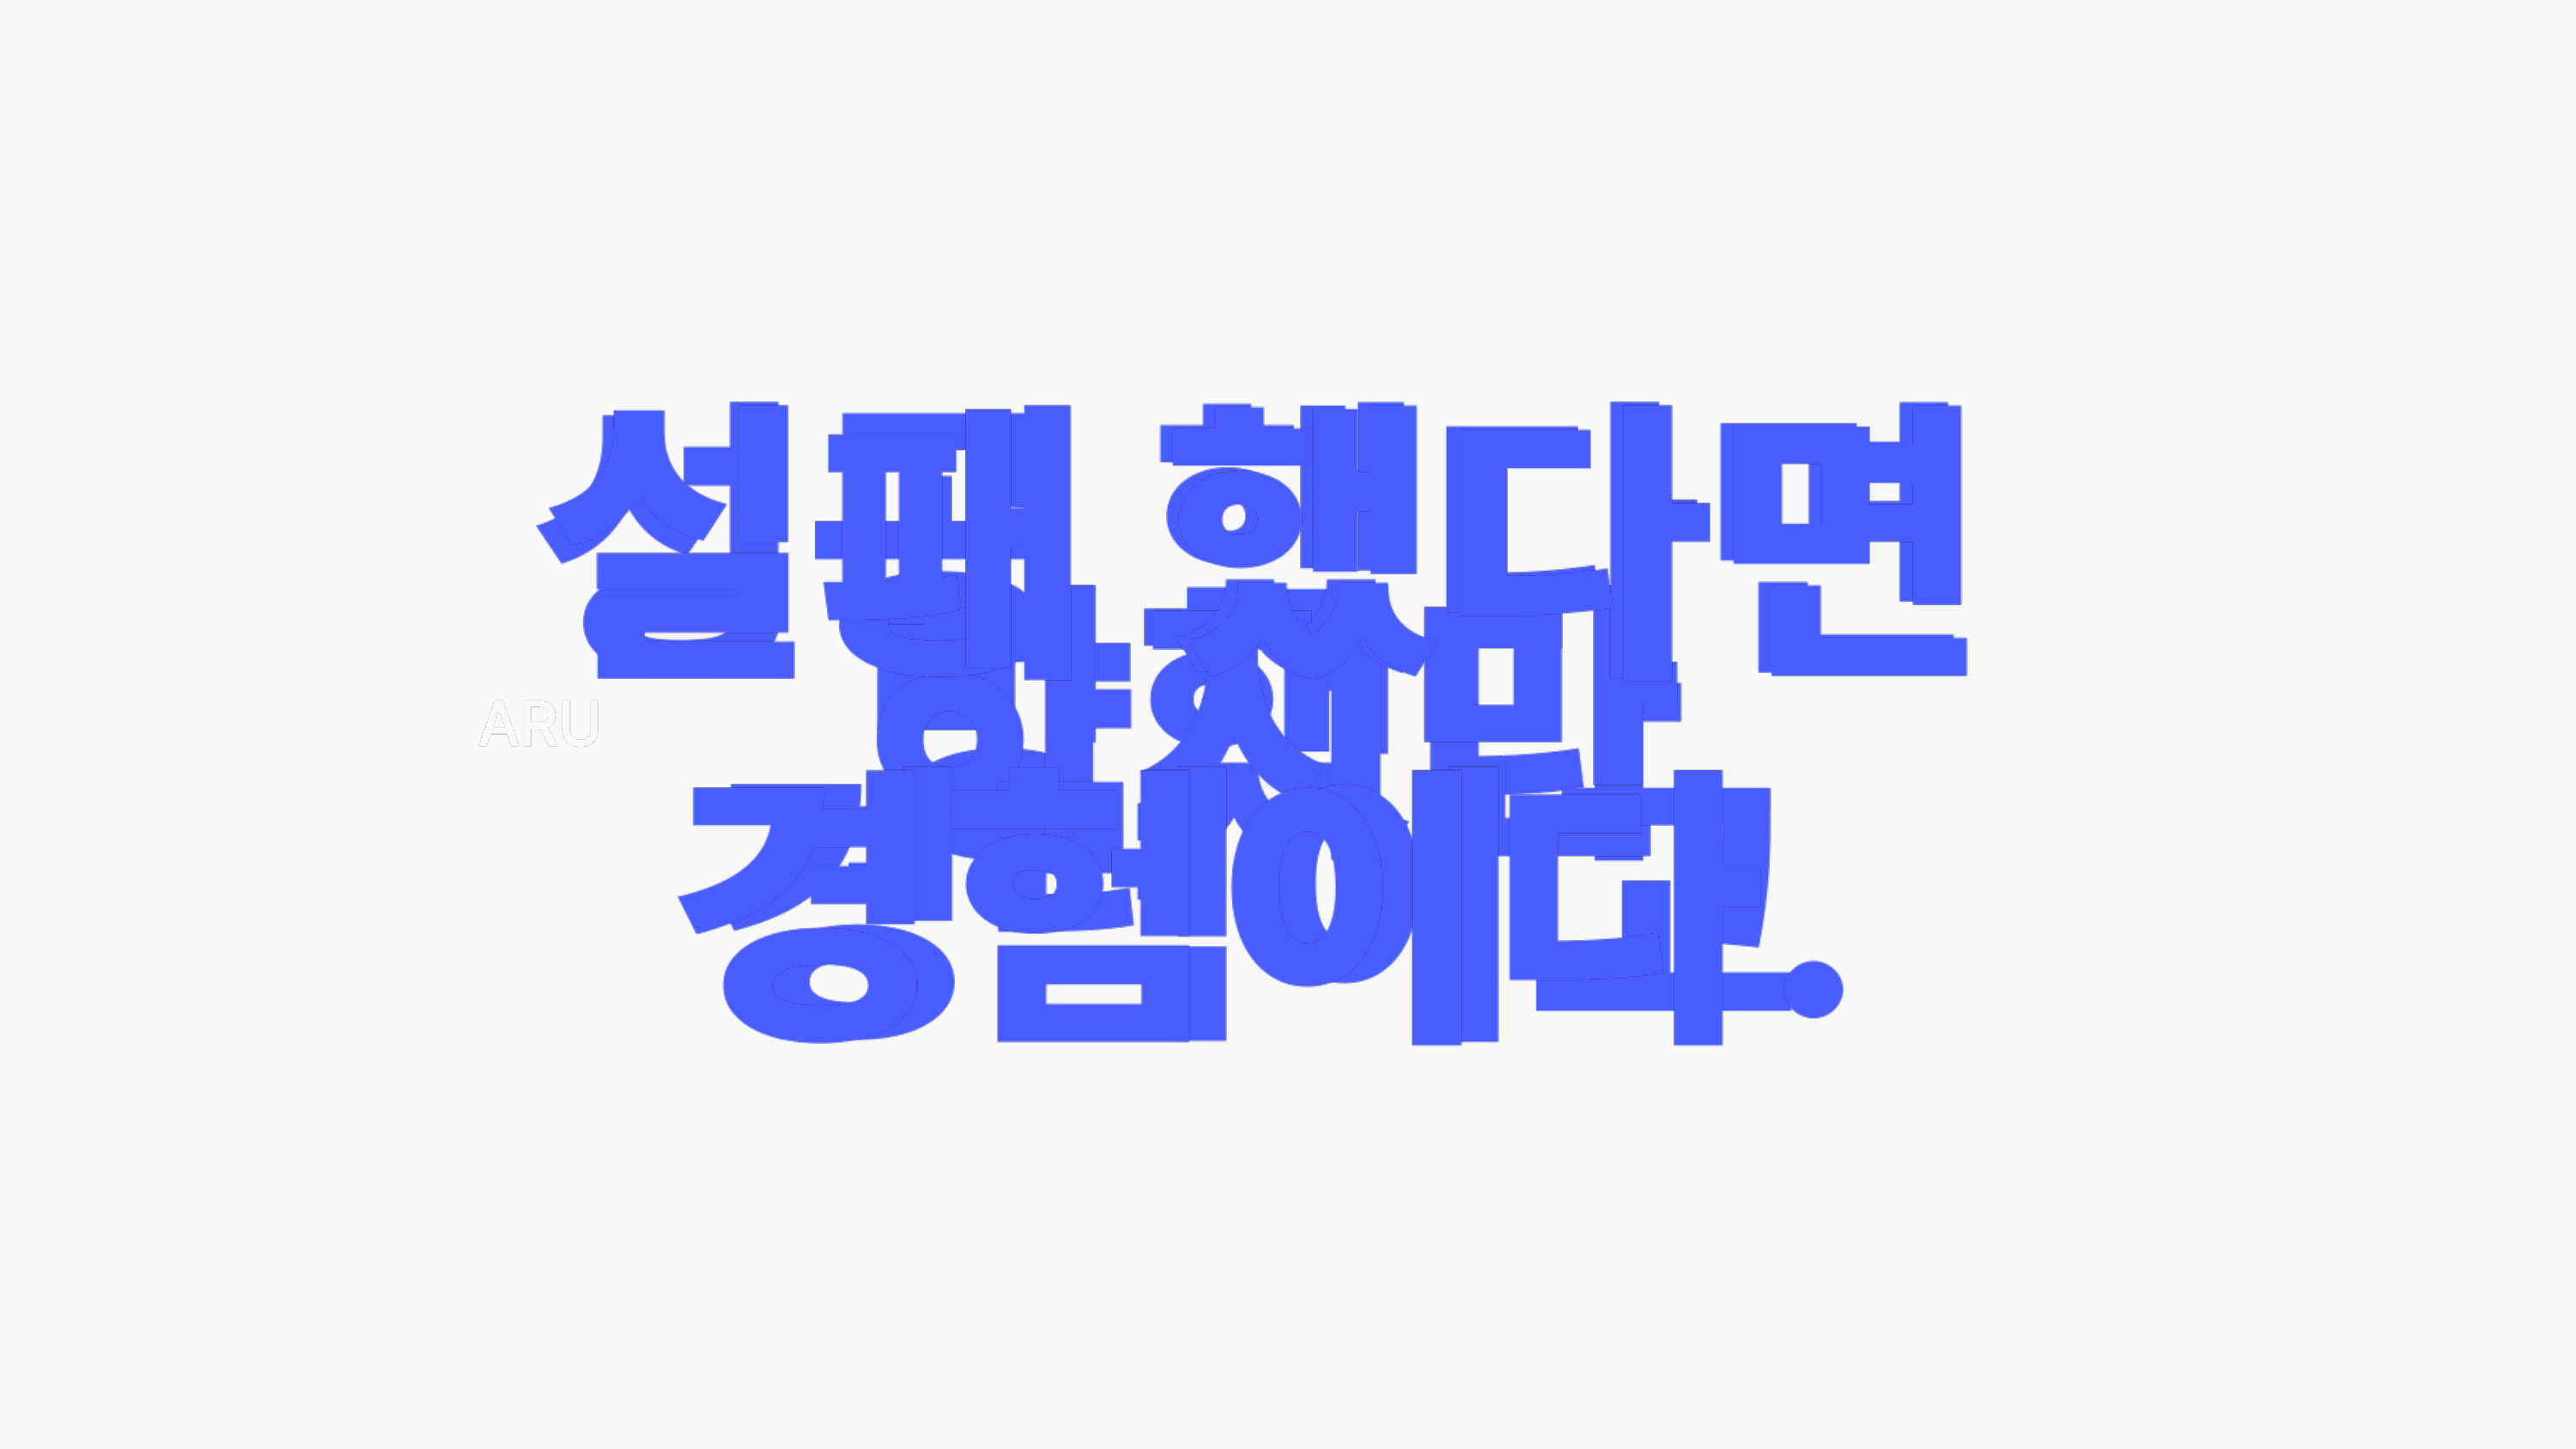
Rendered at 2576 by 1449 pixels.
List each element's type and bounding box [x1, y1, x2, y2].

picture [271, 203, 2296, 1355]
